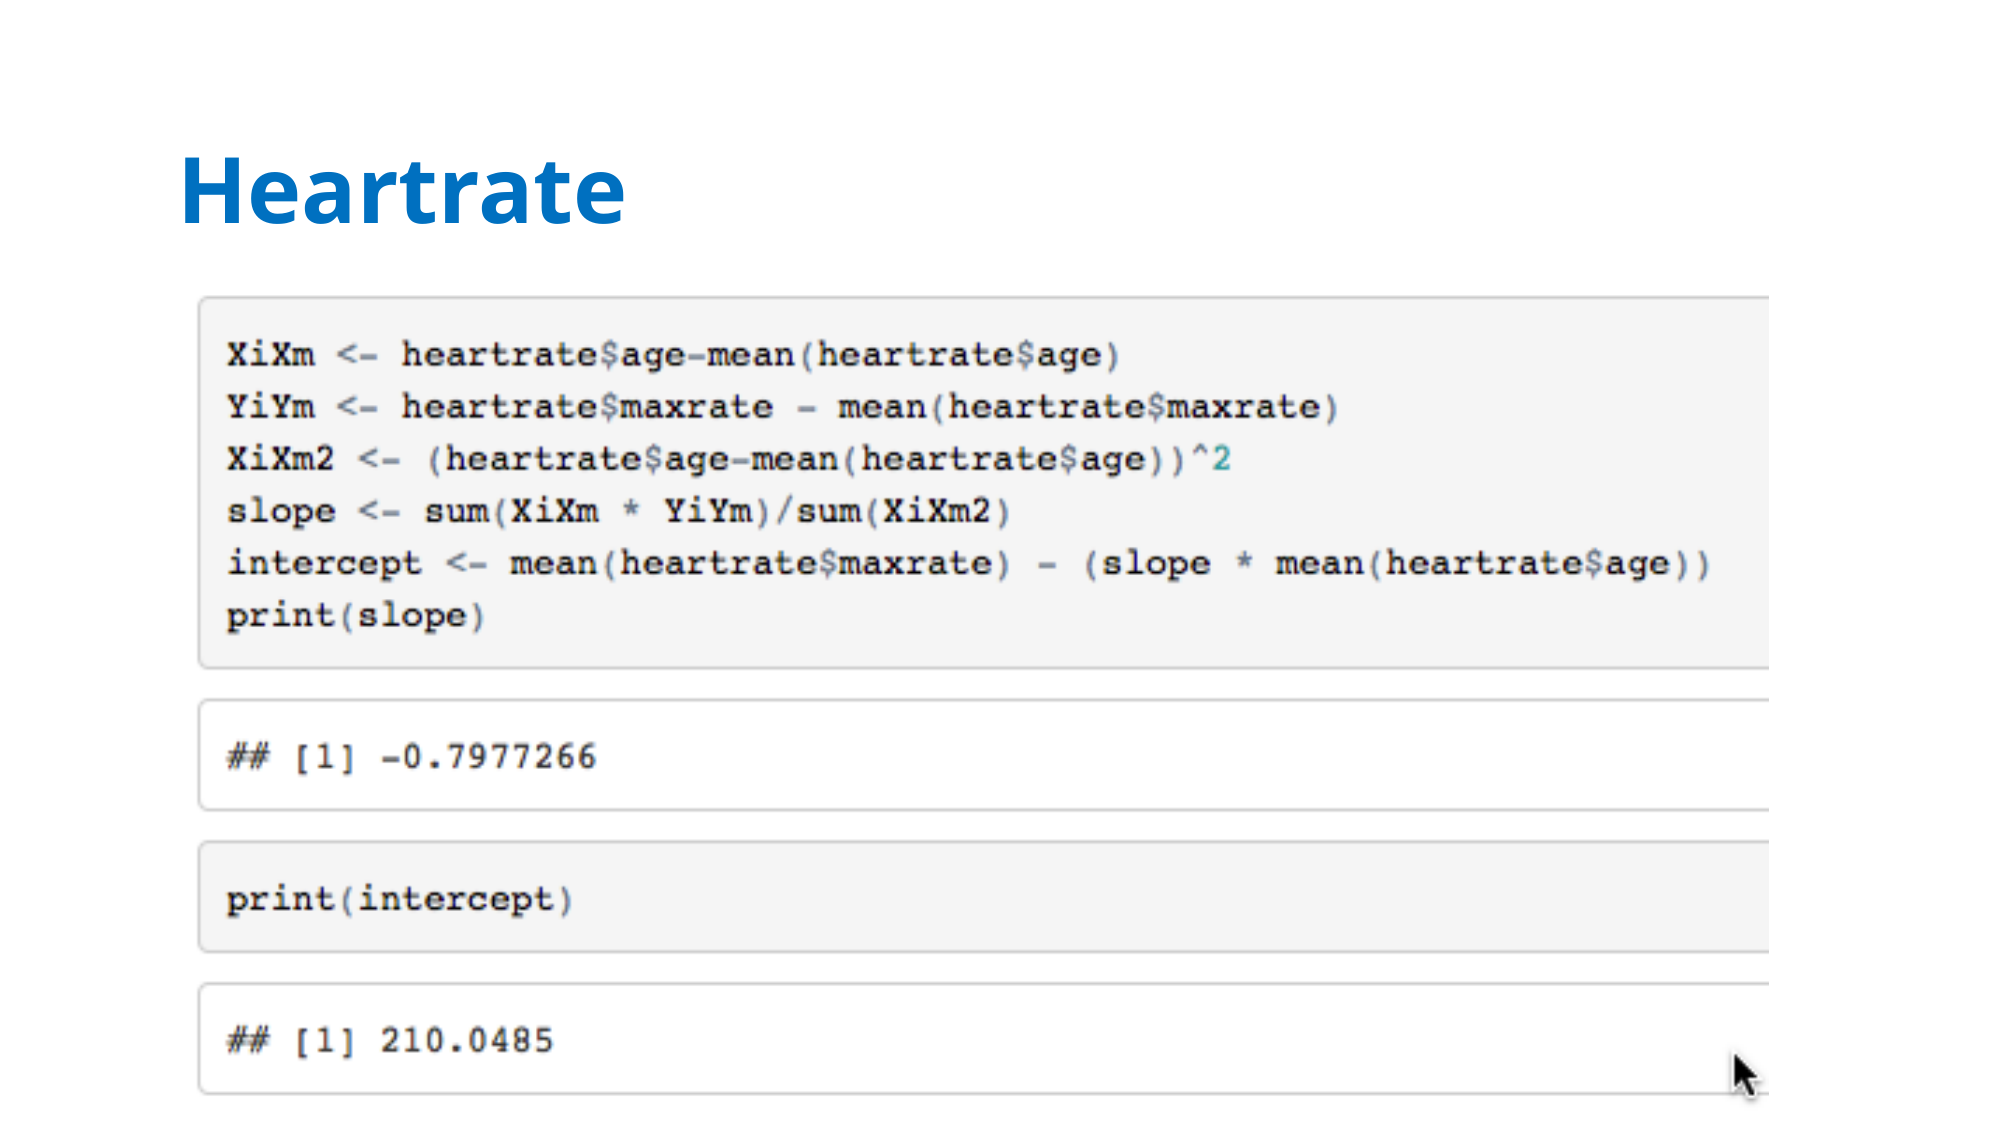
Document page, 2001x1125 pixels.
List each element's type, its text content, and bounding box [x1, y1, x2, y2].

picture [162, 268, 1769, 1125]
text_box Heartrate [162, 84, 1888, 303]
